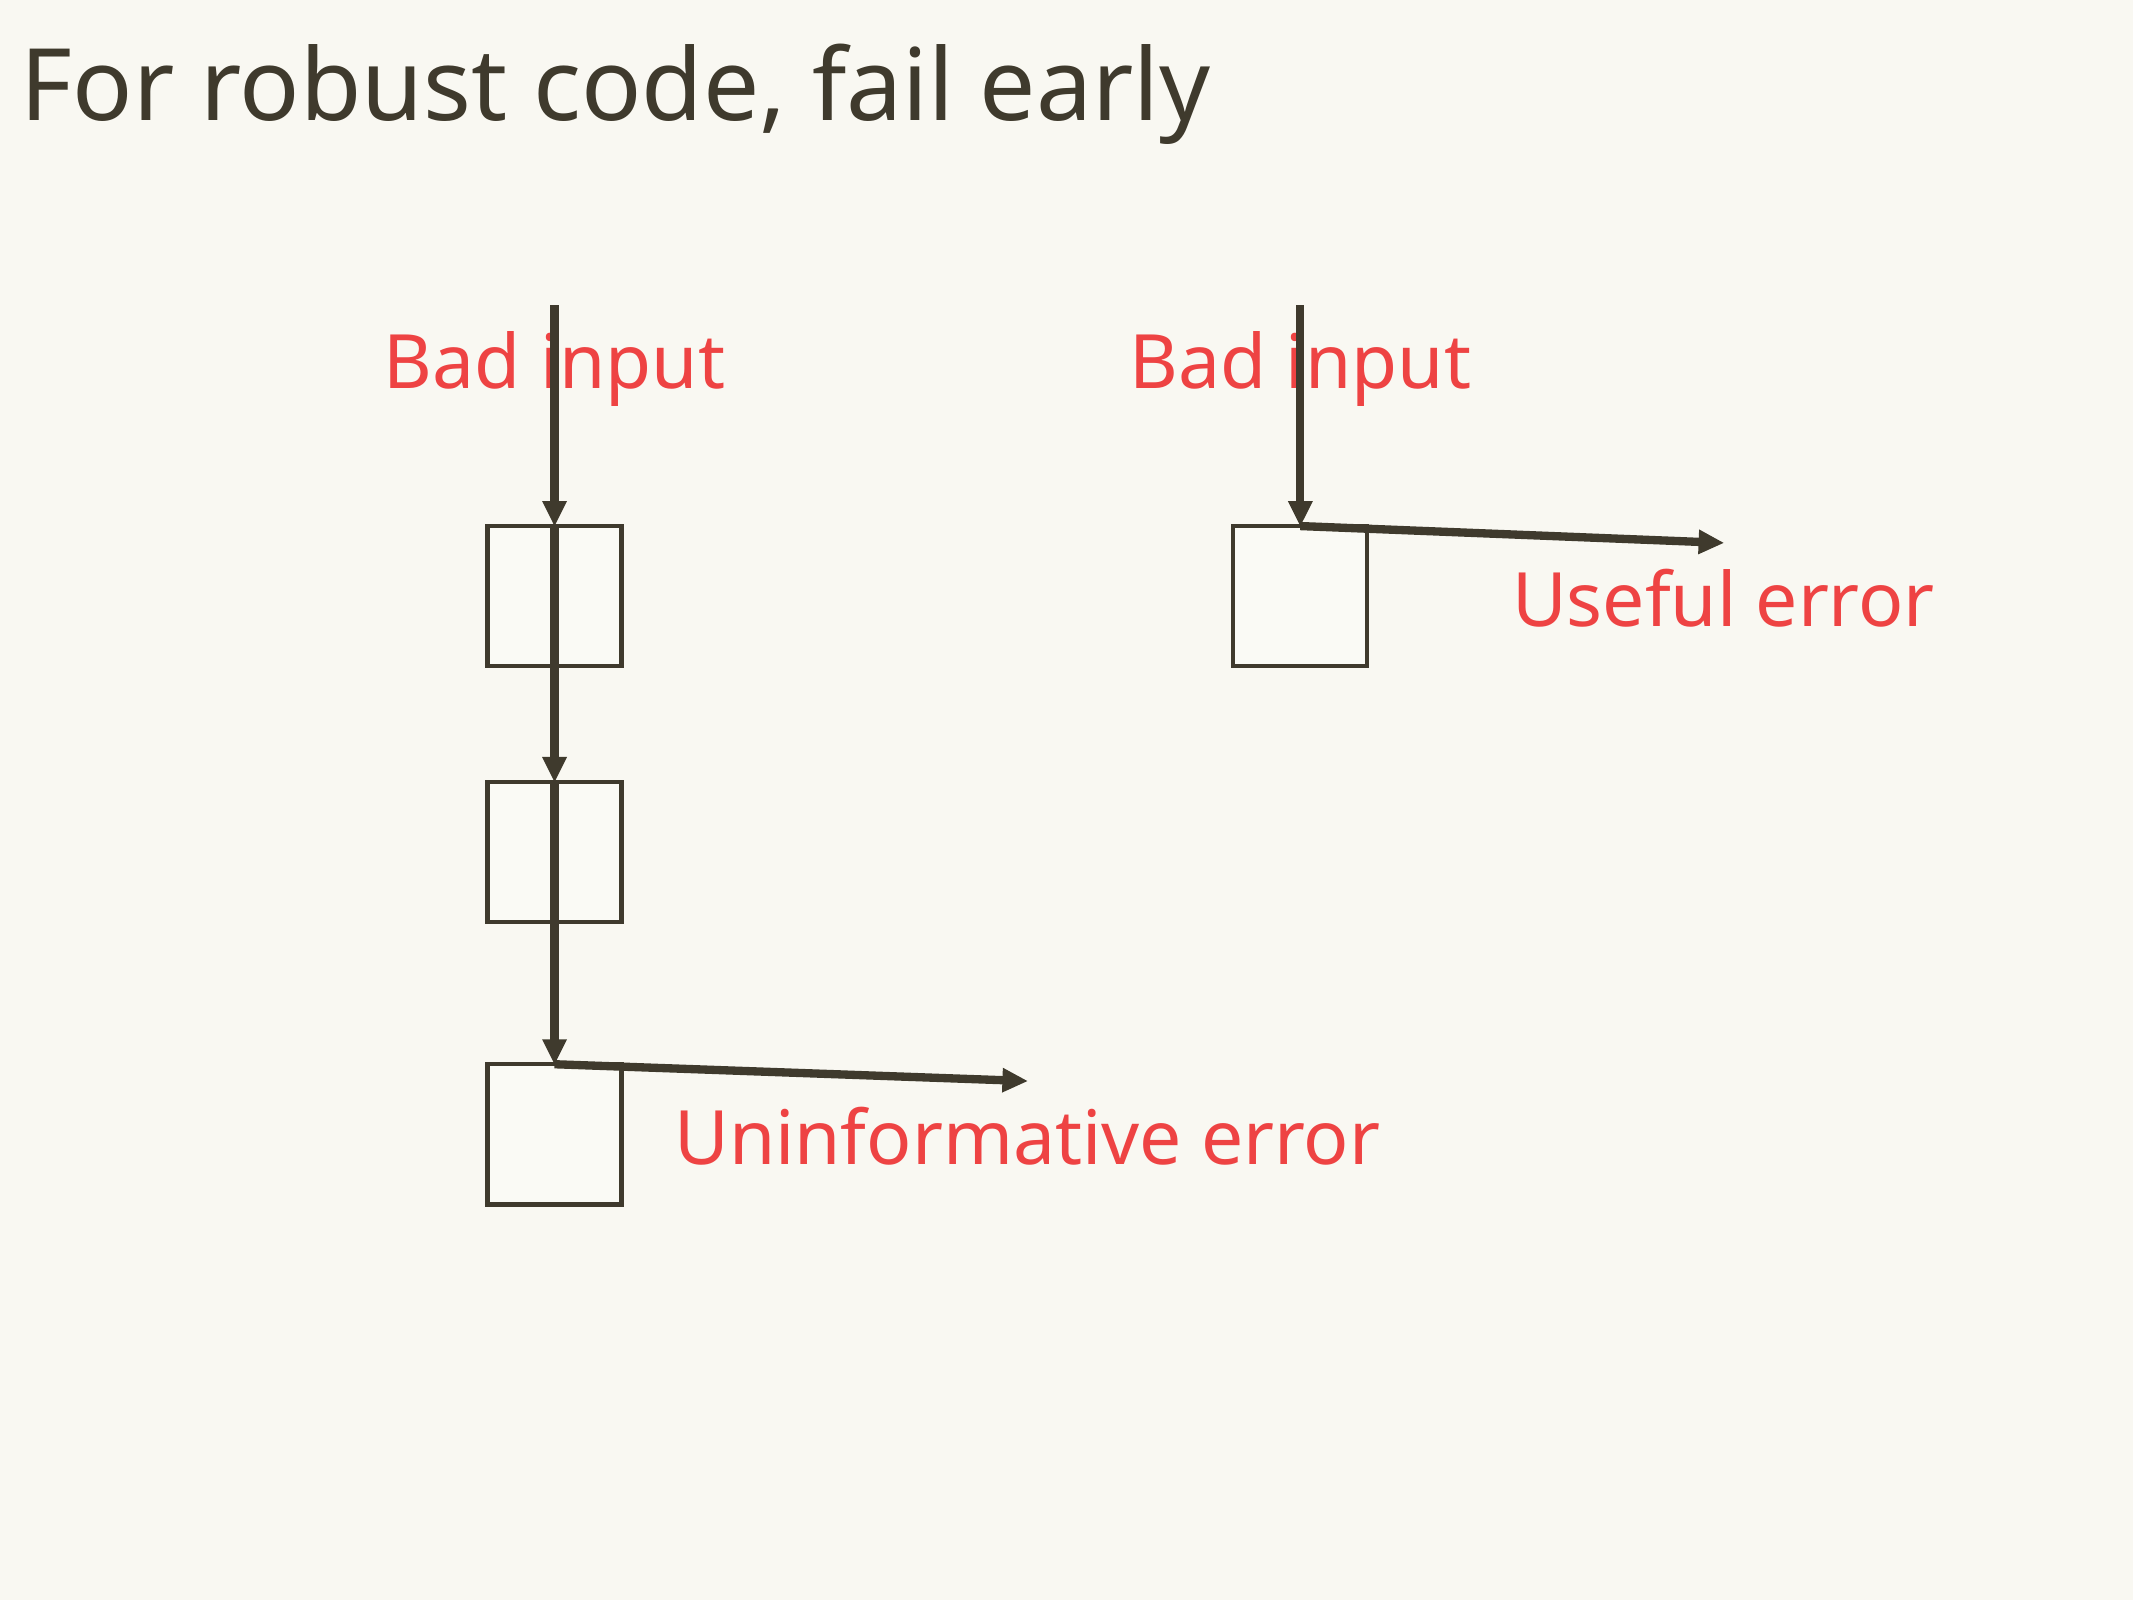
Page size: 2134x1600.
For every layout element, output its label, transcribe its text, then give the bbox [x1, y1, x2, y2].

text_box [1233, 526, 1368, 667]
text_box [487, 1064, 622, 1205]
text_box Uninformative error [665, 1081, 1389, 1188]
text_box Bad input [559, 305, 734, 412]
text_box [487, 781, 554, 923]
text_box [487, 526, 550, 667]
text_box Bad input [1121, 305, 1296, 412]
text_box Bad input [375, 305, 550, 412]
title For robust code, fail early [0, 0, 2134, 163]
text_box [559, 781, 622, 923]
text_box [559, 526, 622, 667]
text_box Bad input [1304, 305, 1480, 412]
text_box Useful error [1503, 542, 1944, 650]
